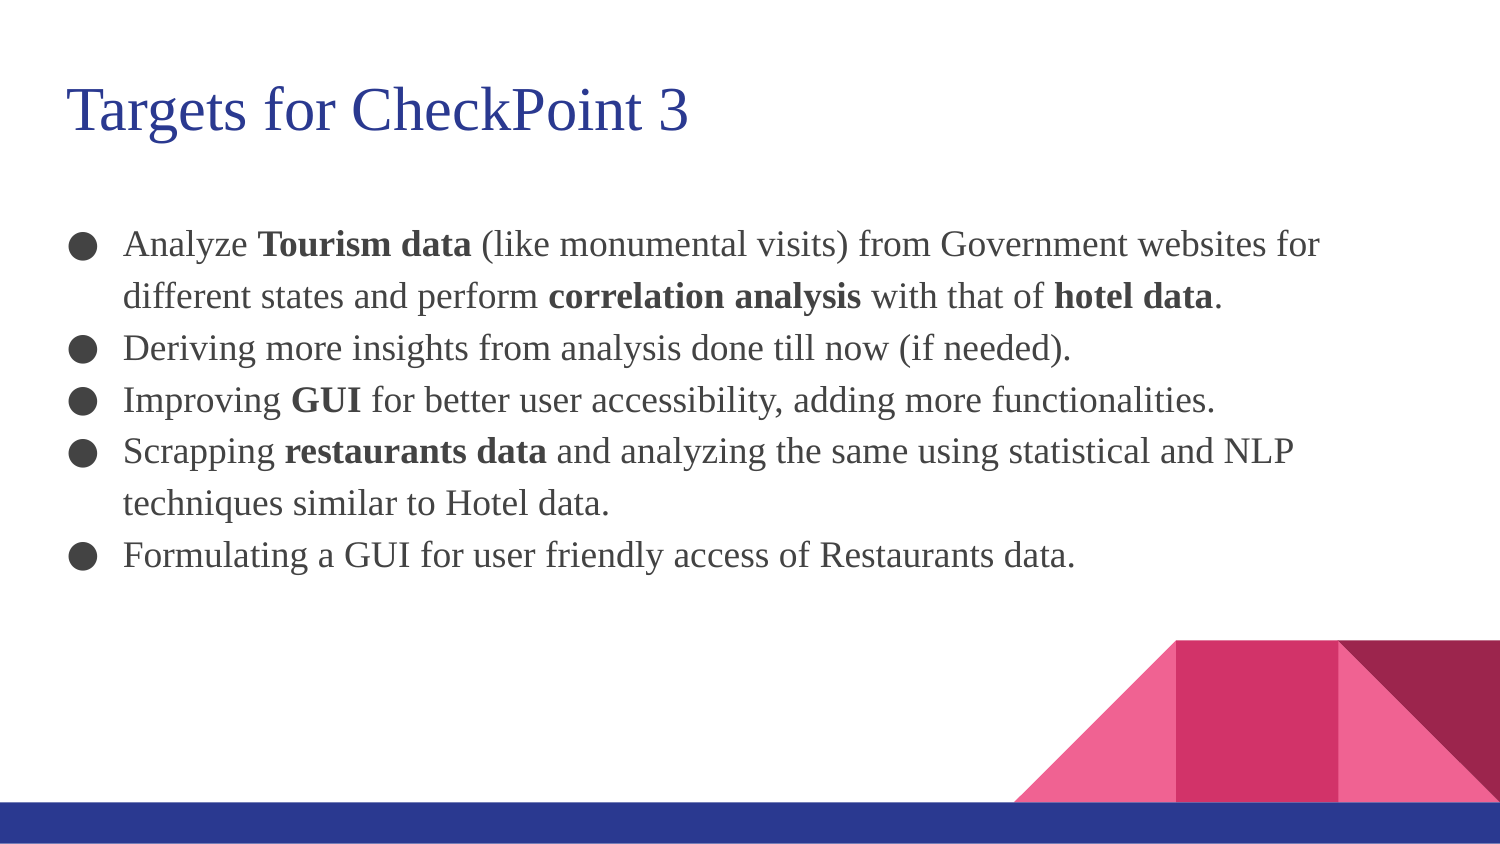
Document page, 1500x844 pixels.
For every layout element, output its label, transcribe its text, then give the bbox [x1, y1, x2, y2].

title Targets for CheckPoint 3 [51, 52, 1449, 153]
list Analyze Tourism data (like monumental visits) from Government websites for different states and perform correlation analysis with that of hotel data. Deriving more insights from analysis done till now (if needed). Improving GUI for better user accessibility, adding more functionalities. Scrapping restaurants data and analyzing the same using statistical and NLP techniques similar to Hotel data. Formulating a GUI for user friendly access of Restaurants data. [32, 197, 1431, 746]
